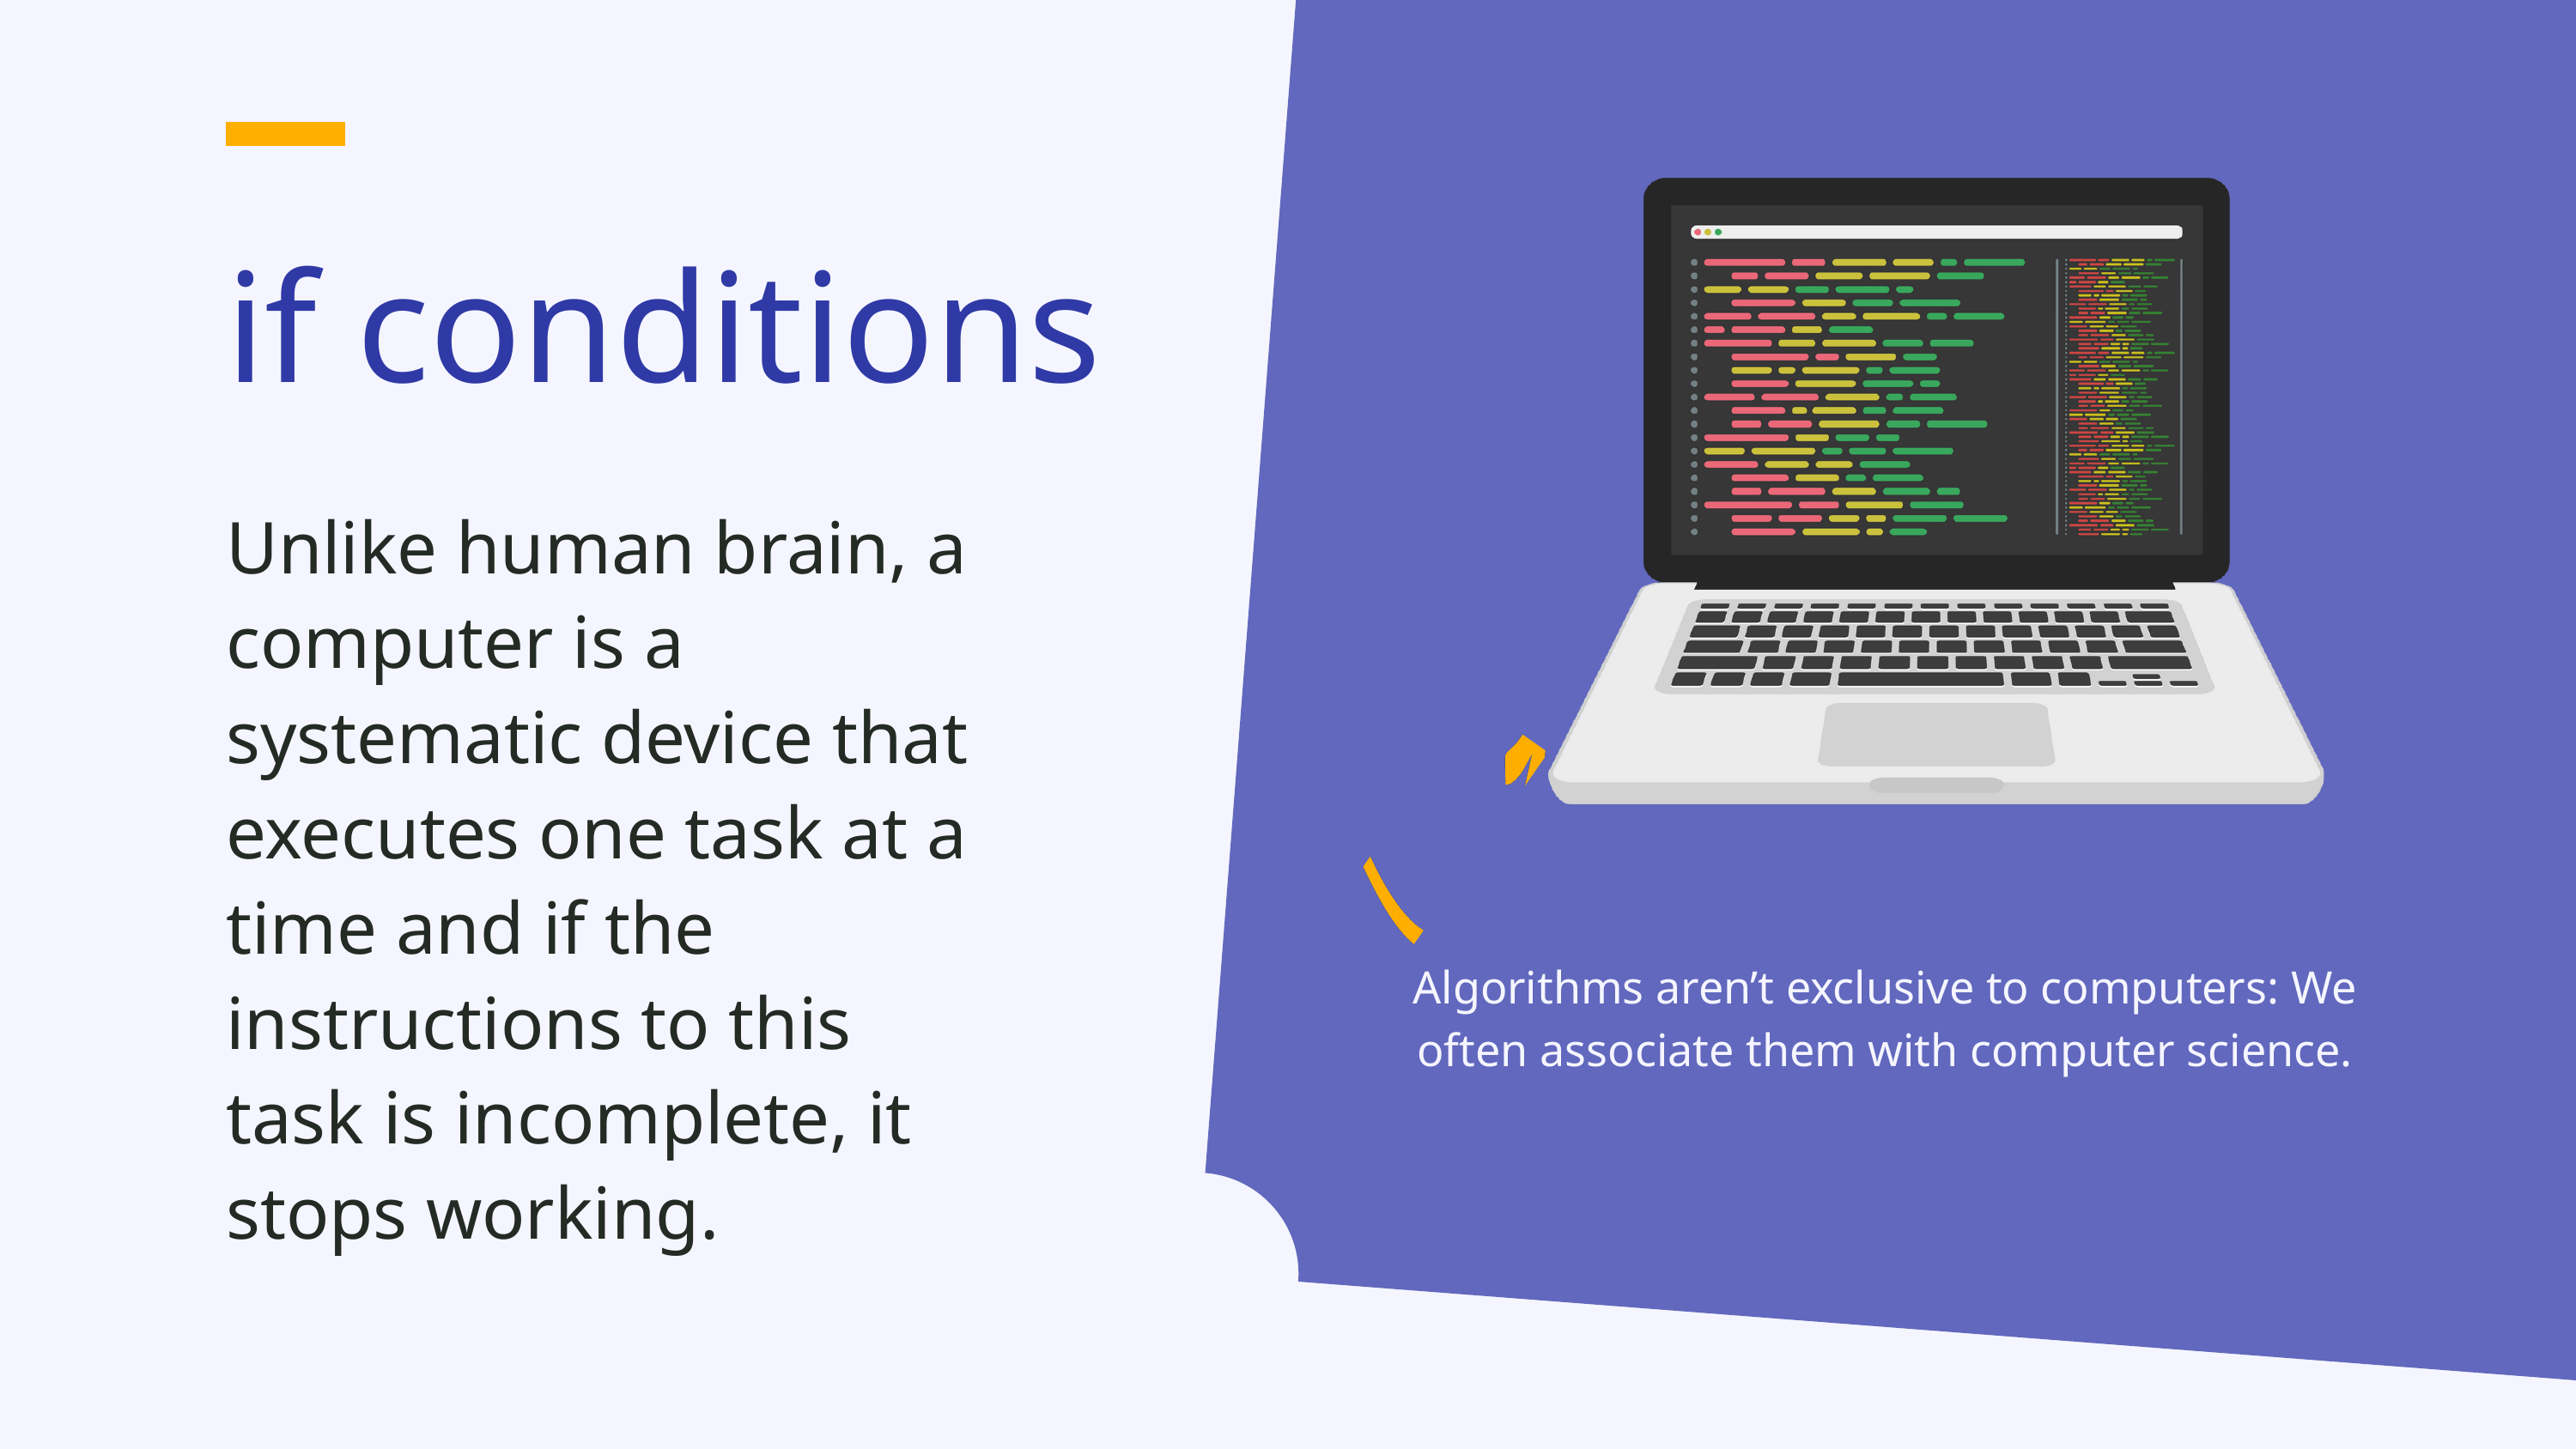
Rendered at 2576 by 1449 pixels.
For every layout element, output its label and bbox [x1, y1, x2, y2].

text_box [1249, 0, 2576, 1334]
text_box [225, 121, 1198, 1334]
